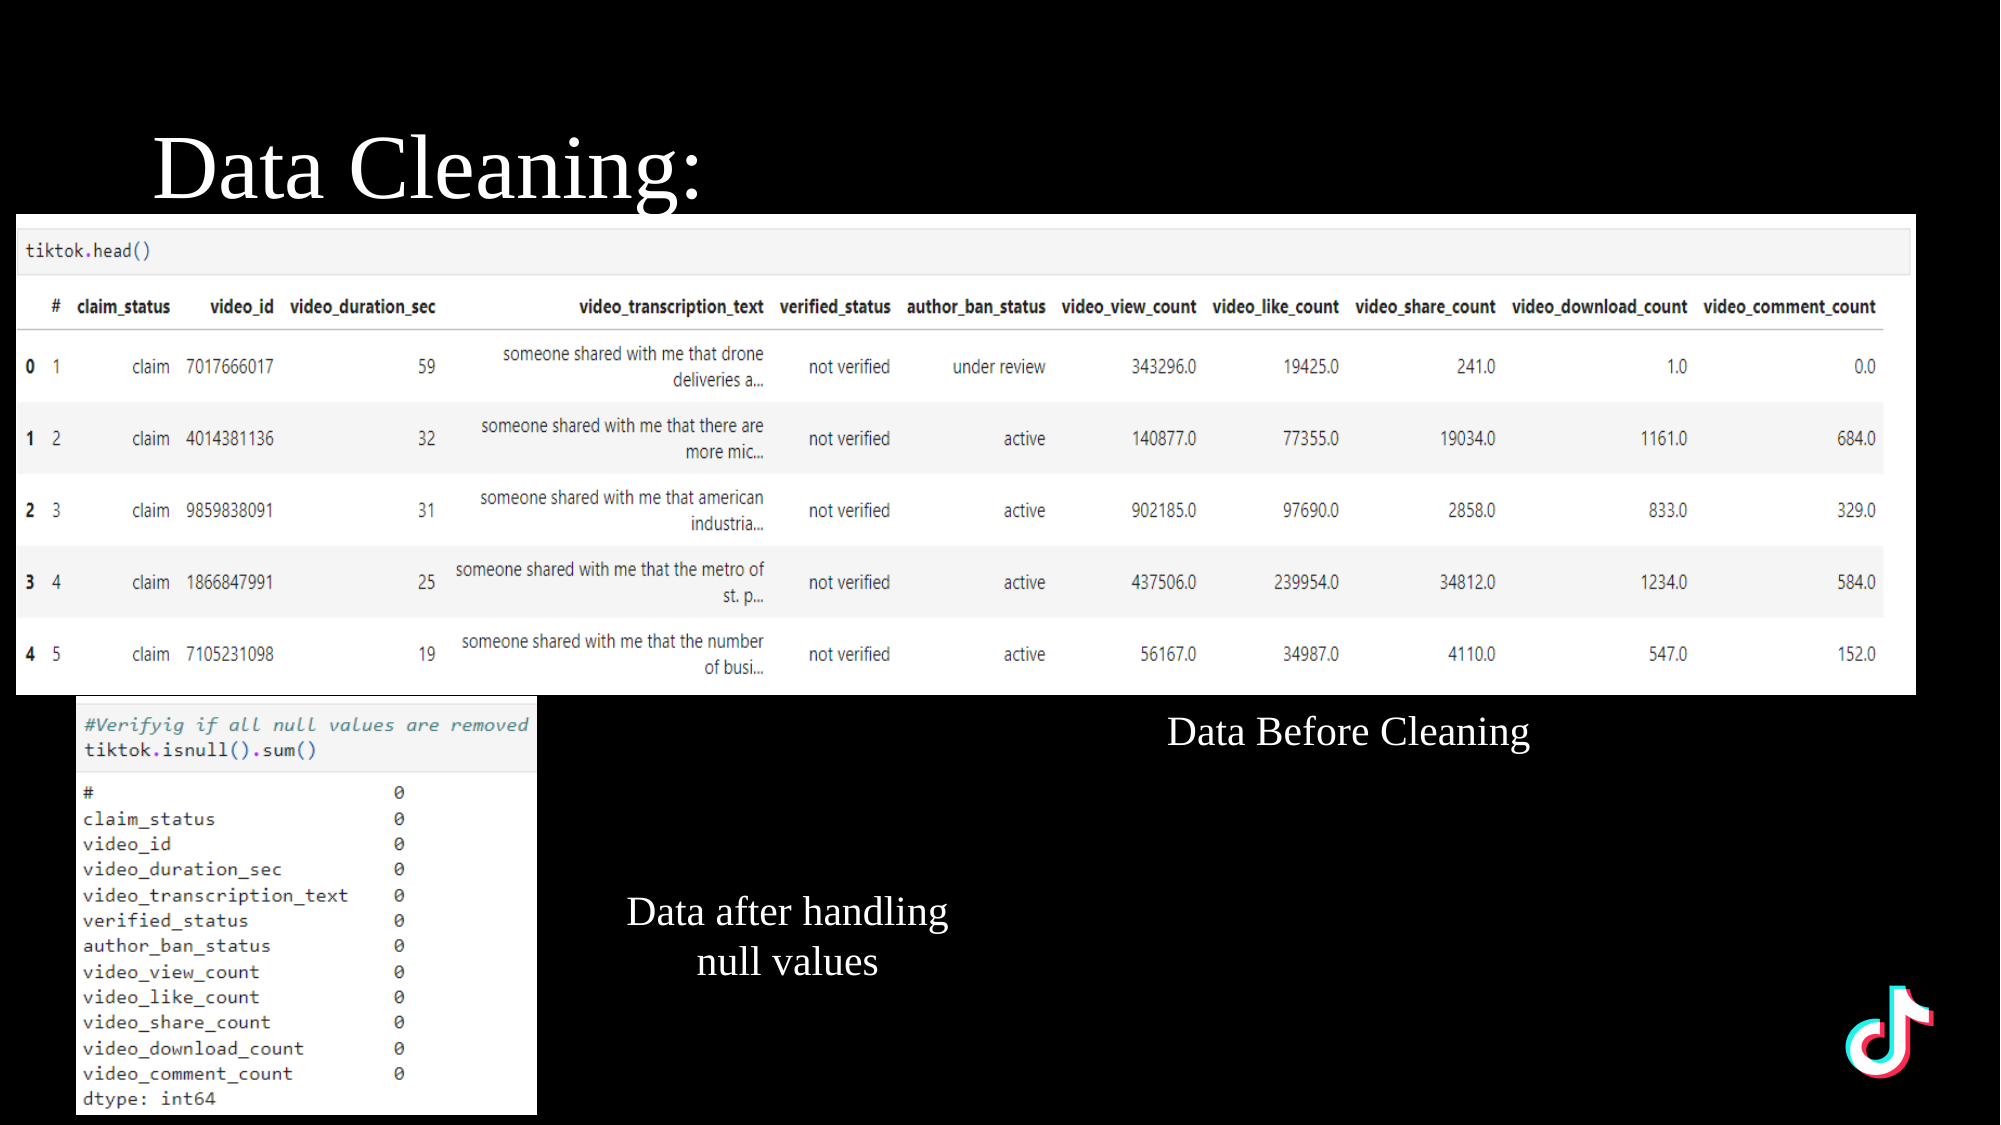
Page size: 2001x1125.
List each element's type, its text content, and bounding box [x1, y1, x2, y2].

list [76, 696, 537, 1115]
picture [16, 214, 1916, 695]
text_box Data after handling null values [574, 876, 1001, 992]
text_box Data Before Cleaning [1151, 696, 1565, 762]
picture [1821, 974, 1958, 1097]
title Data Cleaning: [137, 59, 1863, 214]
